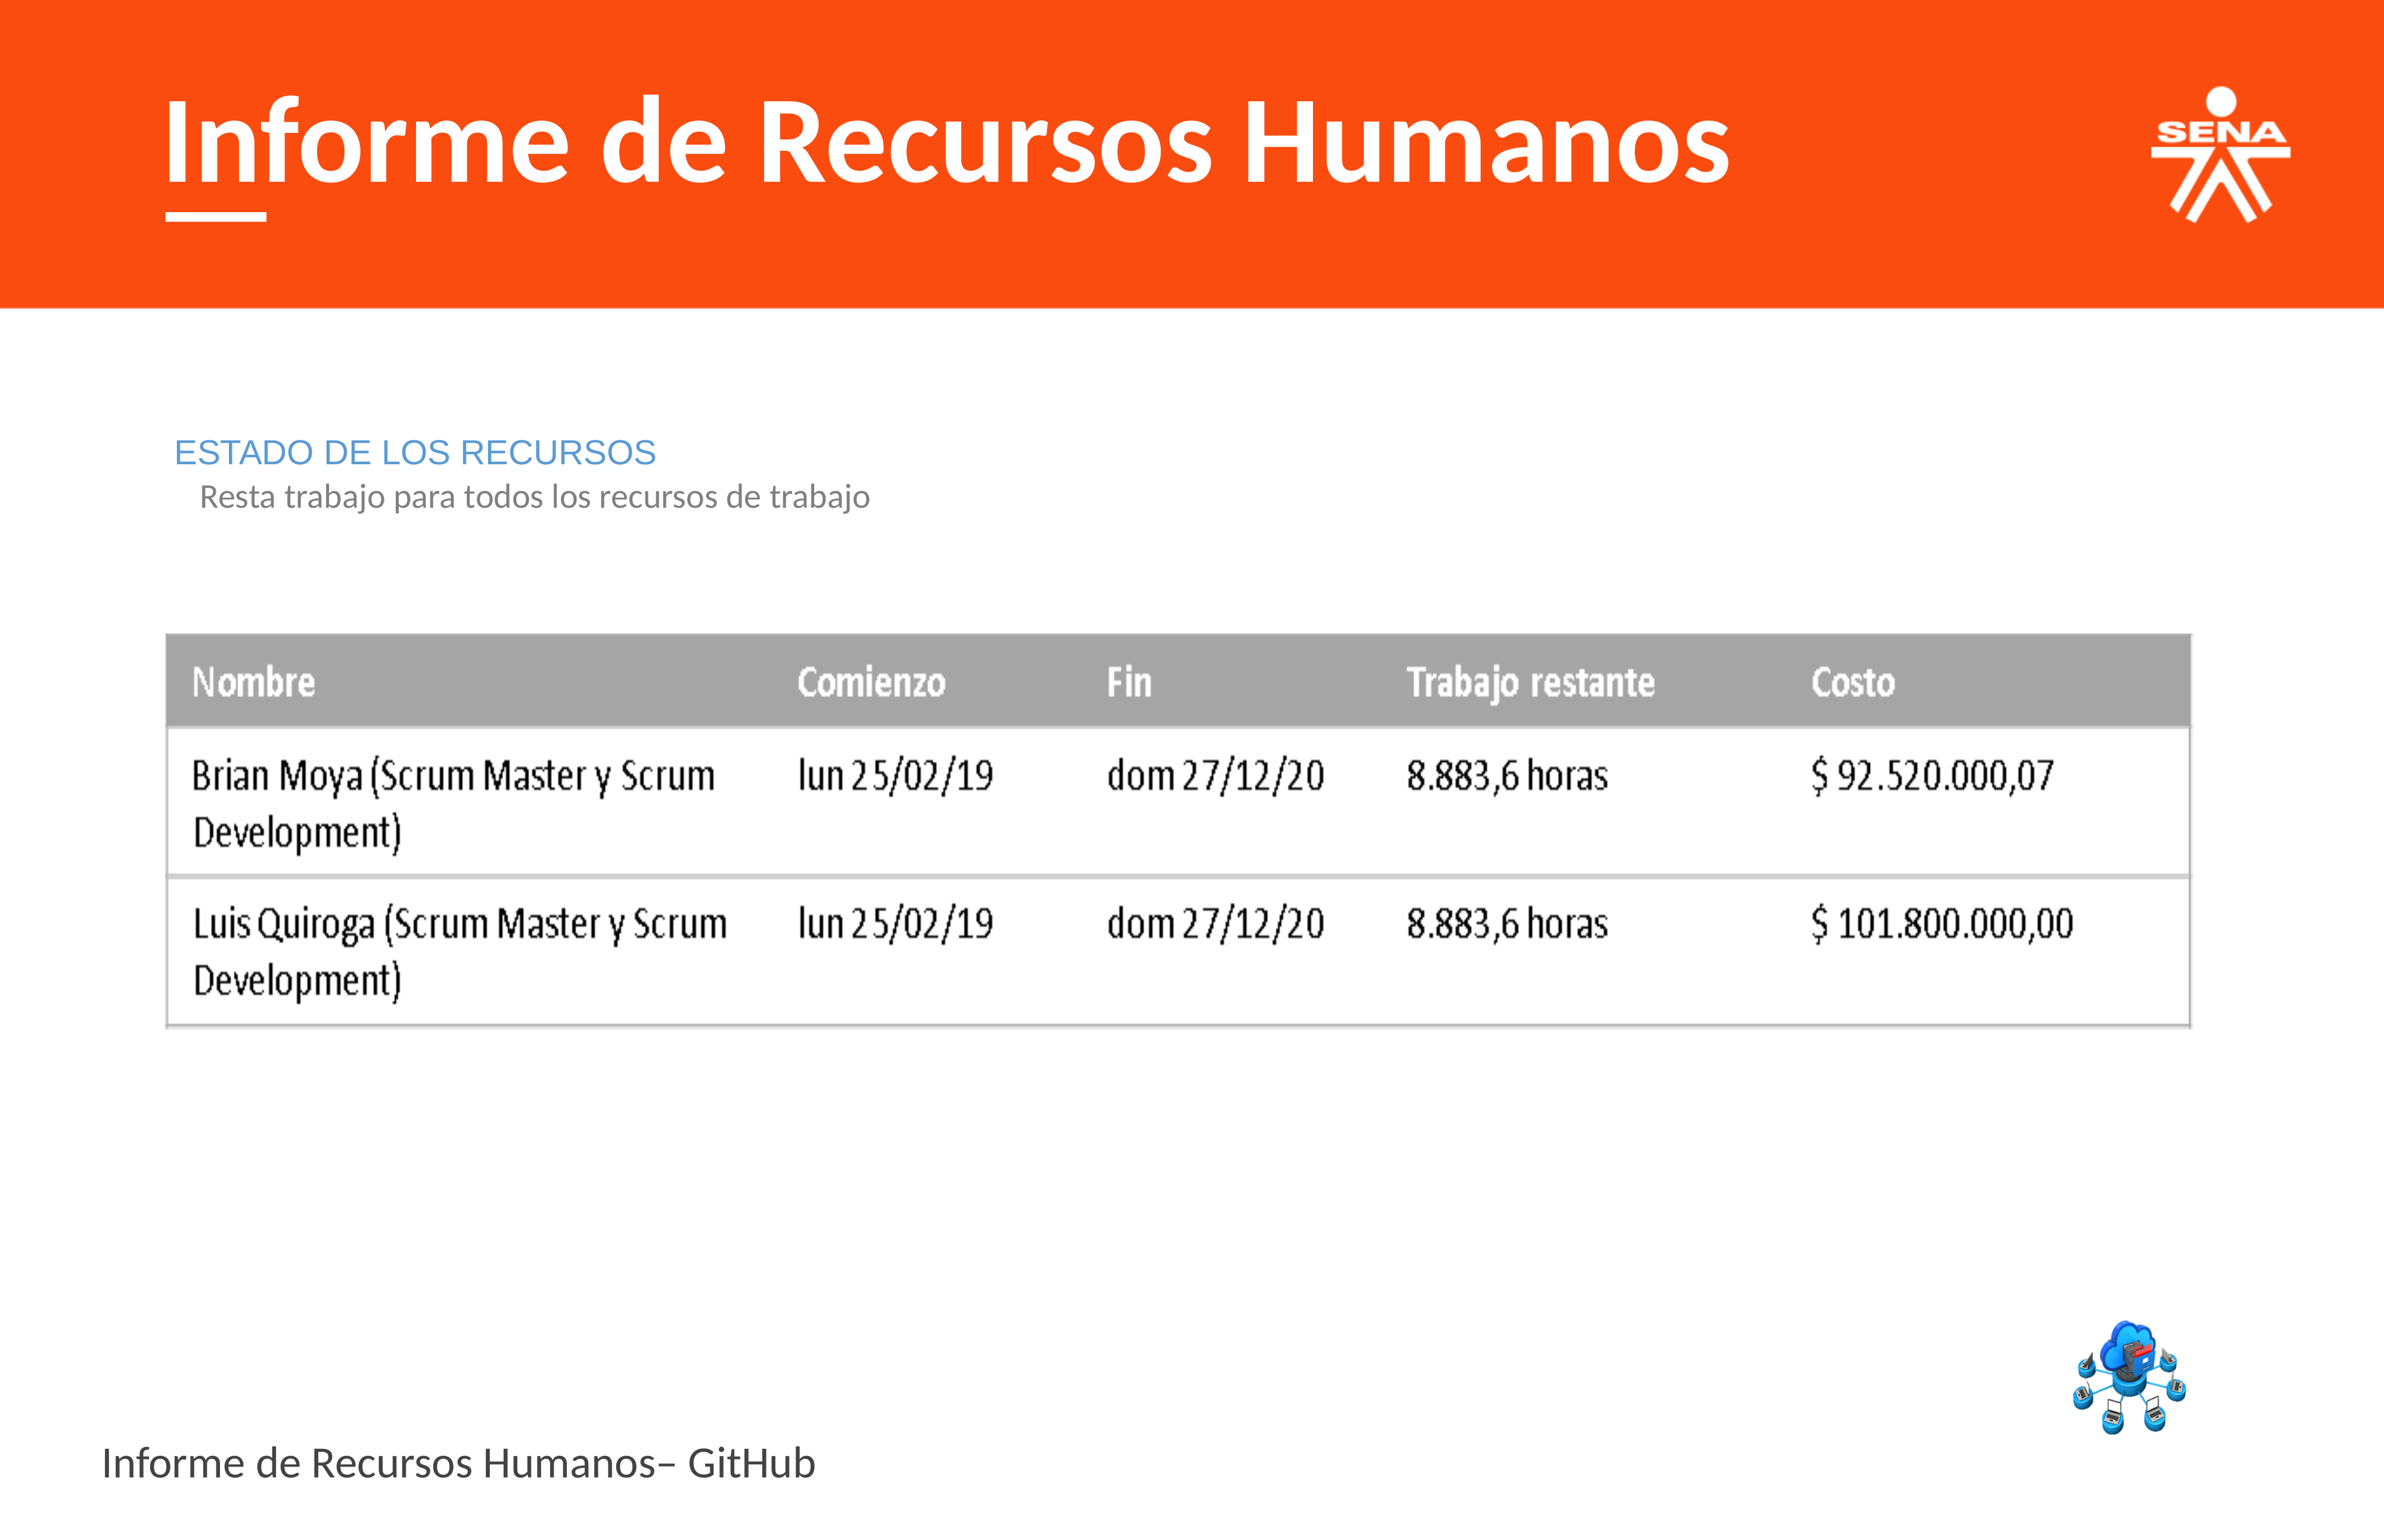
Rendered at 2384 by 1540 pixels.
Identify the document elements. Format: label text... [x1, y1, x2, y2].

text_box ESTADO DE LOS RECURSOS [165, 425, 708, 482]
text_box Informe de Recursos Humanos– GitHub [92, 1429, 826, 1491]
text_box Resta trabajo para todos los recursos de trabajo [191, 469, 880, 520]
text_box Informe de Recursos Humanos [23, 0, 1870, 213]
text_box [165, 213, 267, 222]
picture [0, 0, 2384, 1540]
